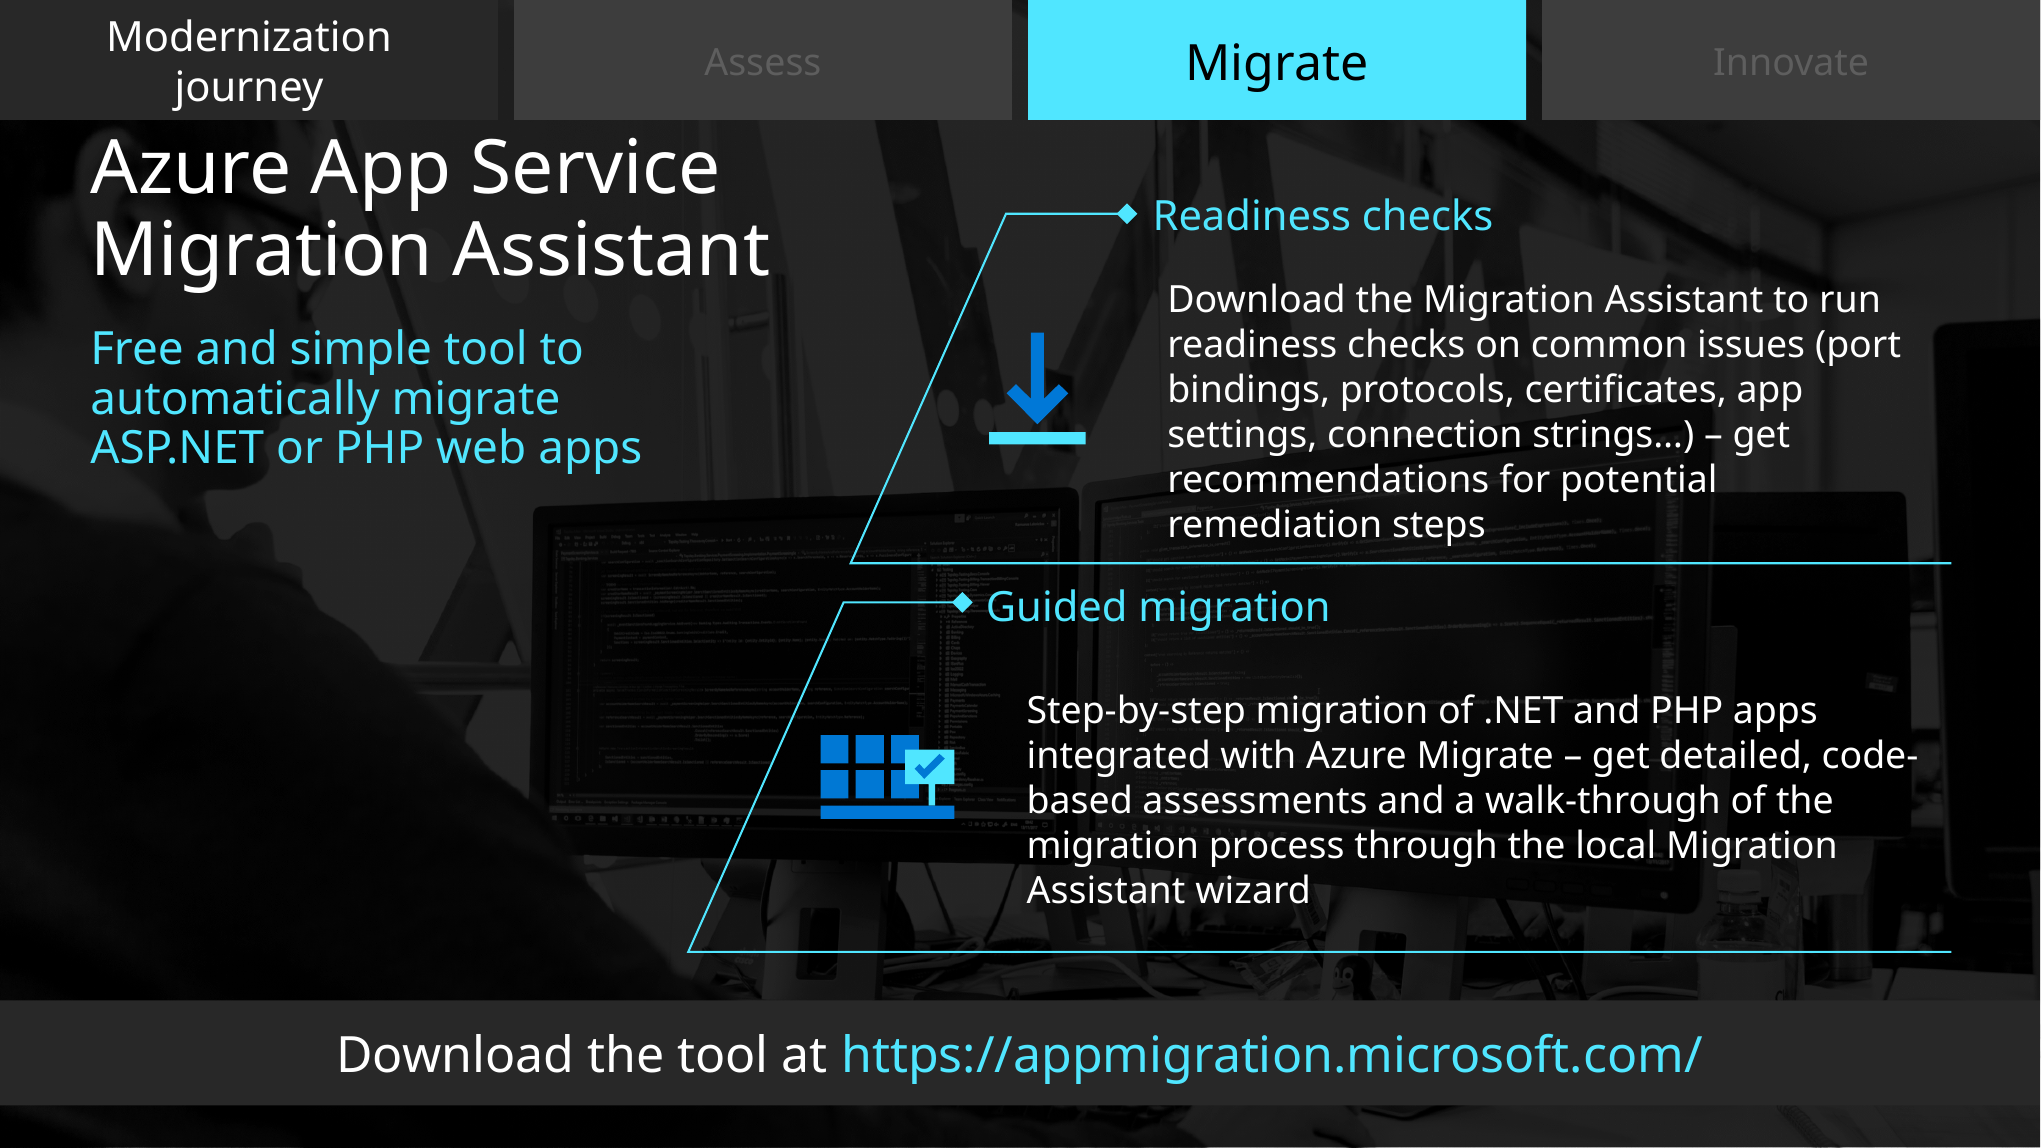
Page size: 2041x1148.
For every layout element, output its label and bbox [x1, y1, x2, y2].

text_box [688, 579, 1966, 952]
text_box [850, 189, 1952, 564]
picture [0, 0, 2041, 1148]
